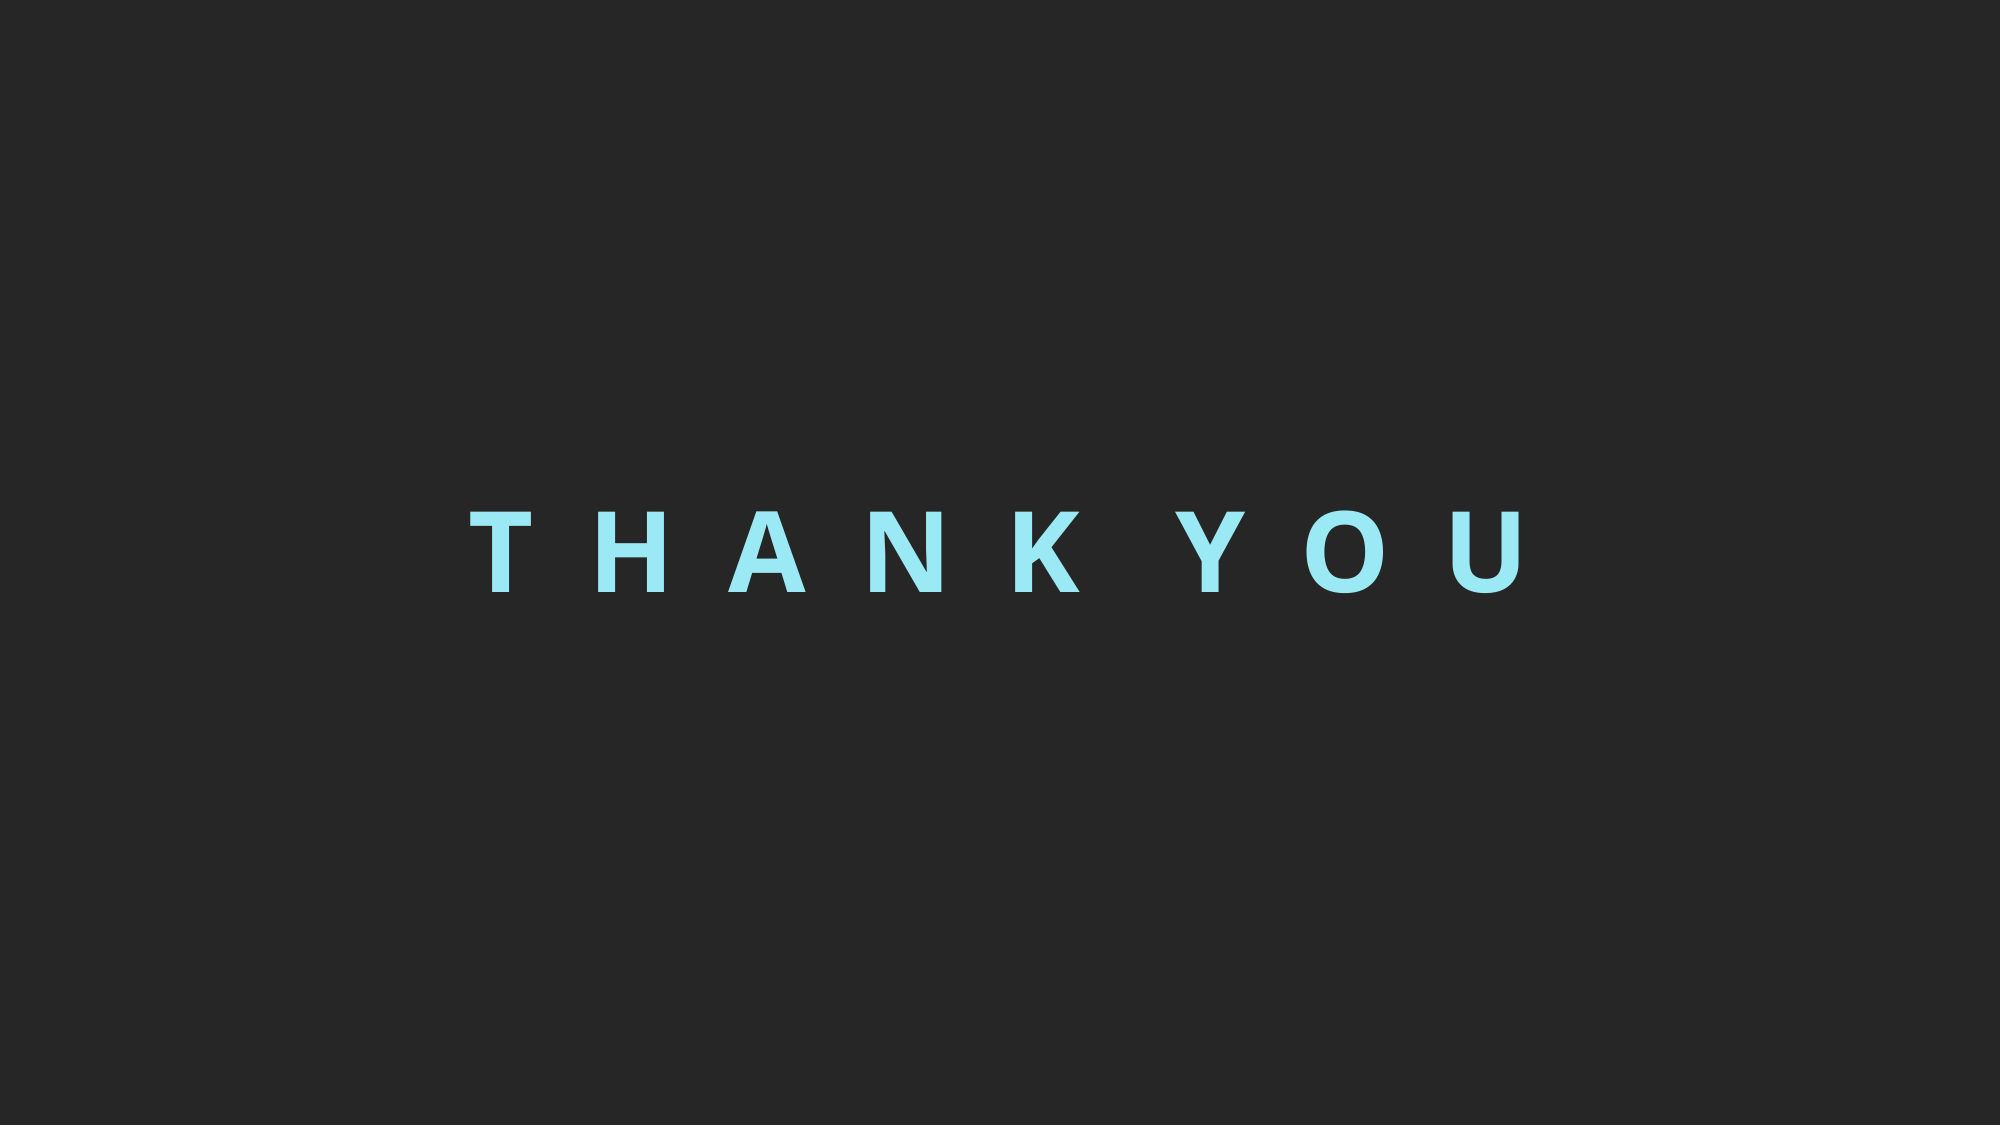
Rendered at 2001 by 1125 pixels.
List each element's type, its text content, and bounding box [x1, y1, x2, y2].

text_box T H A N K Y O U [454, 472, 1546, 622]
